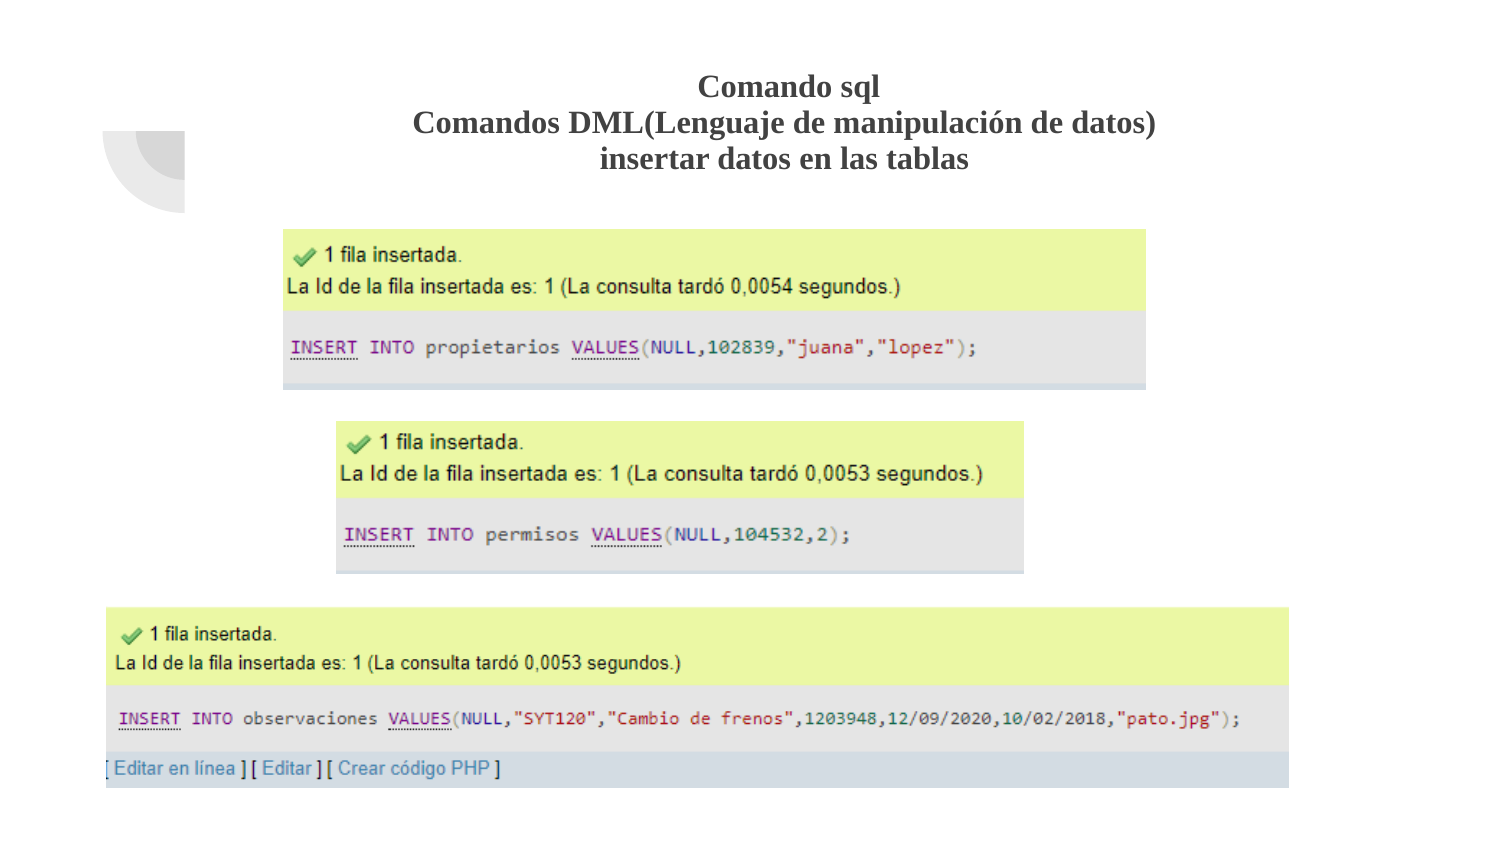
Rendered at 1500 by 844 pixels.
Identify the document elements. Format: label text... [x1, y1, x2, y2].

title Comando sql Comandos DML(Lenguaje de manipulación de datos) insertar datos en las tablas [208, 53, 1362, 319]
picture [336, 421, 1025, 574]
picture [106, 605, 1289, 788]
picture [283, 229, 1146, 390]
